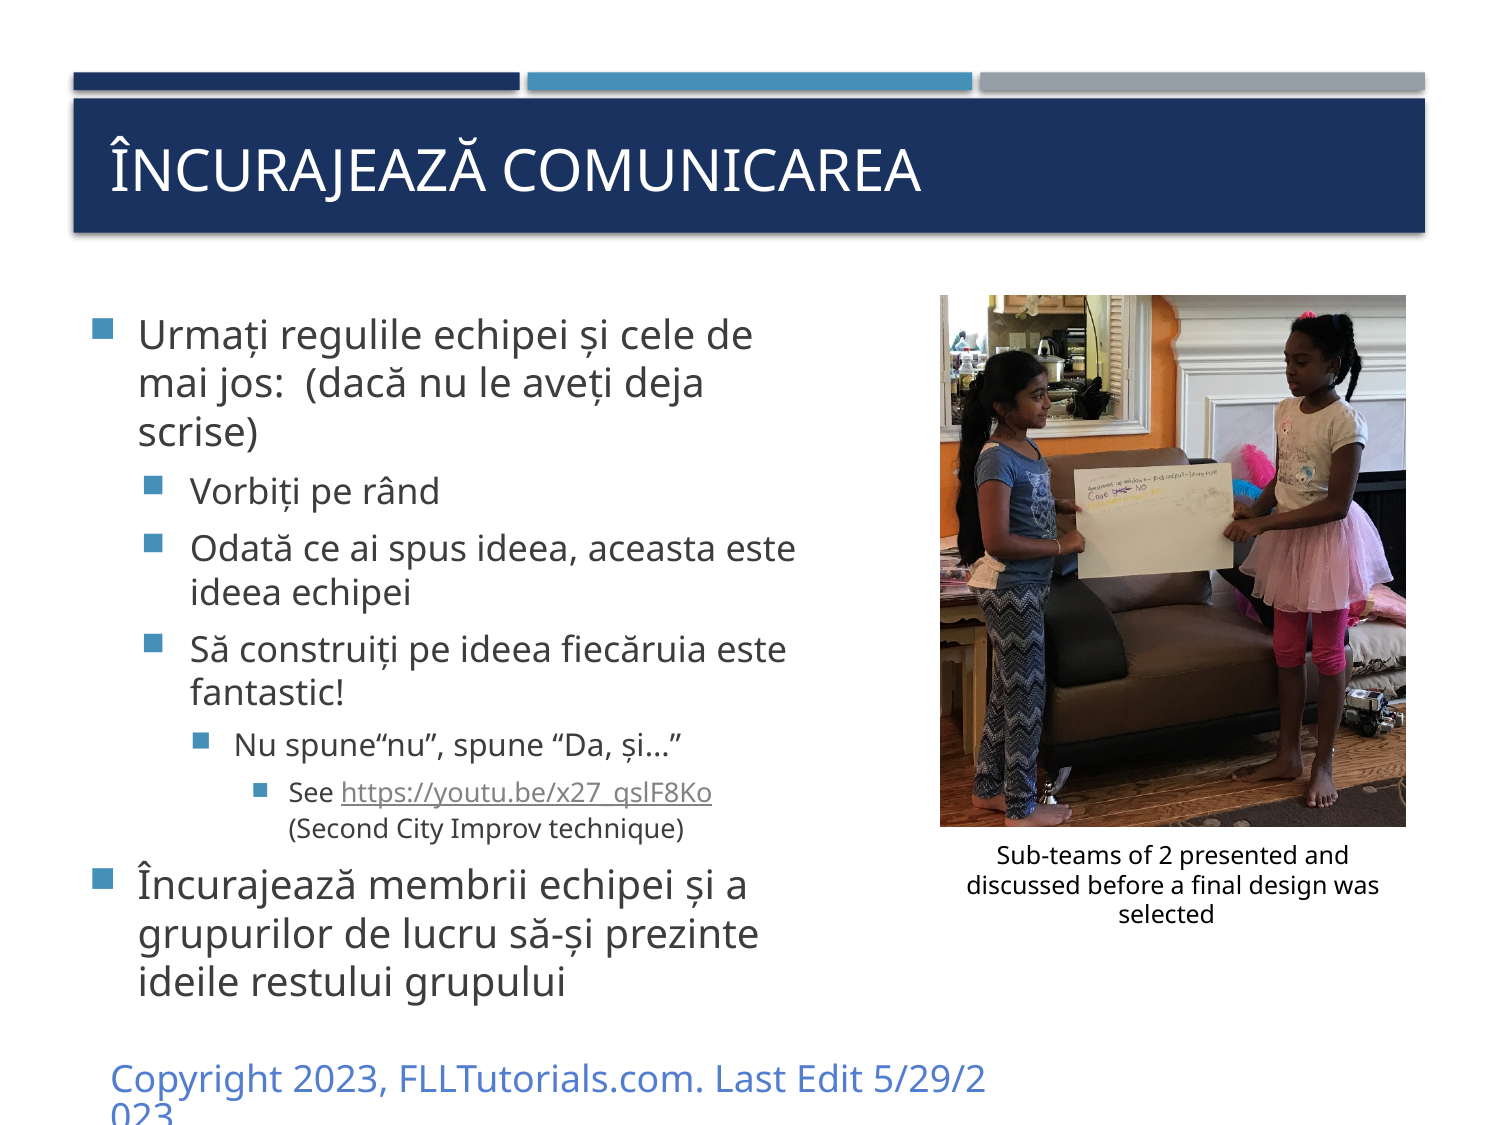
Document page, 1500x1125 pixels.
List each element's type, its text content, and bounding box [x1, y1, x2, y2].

picture [940, 295, 1407, 828]
text_box Sub-teams of 2 presented and discussed before a final design was selected [940, 835, 1406, 937]
title Încurajează comunicarea [95, 112, 1406, 211]
list Urmați regulile echipei și cele de mai jos: (dacă nu le aveți deja scrise) Vorbiți pe rând Odată ce ai spus ideea, aceasta este ideea echipei Să construiți pe ideea fiecăruia este fantastic! Nu spune“nu”, spune “Da, și…” See https://youtu.be/x27_qslF8Ko (Second City Improv technique) Încurajează membrii echipei și a grupurilor de lucru să-și prezinte ideile restului grupului [73, 301, 835, 1016]
footer Copyright 2023, FLLTutorials.com. Last Edit 5/29/2023 [95, 1047, 1022, 1108]
